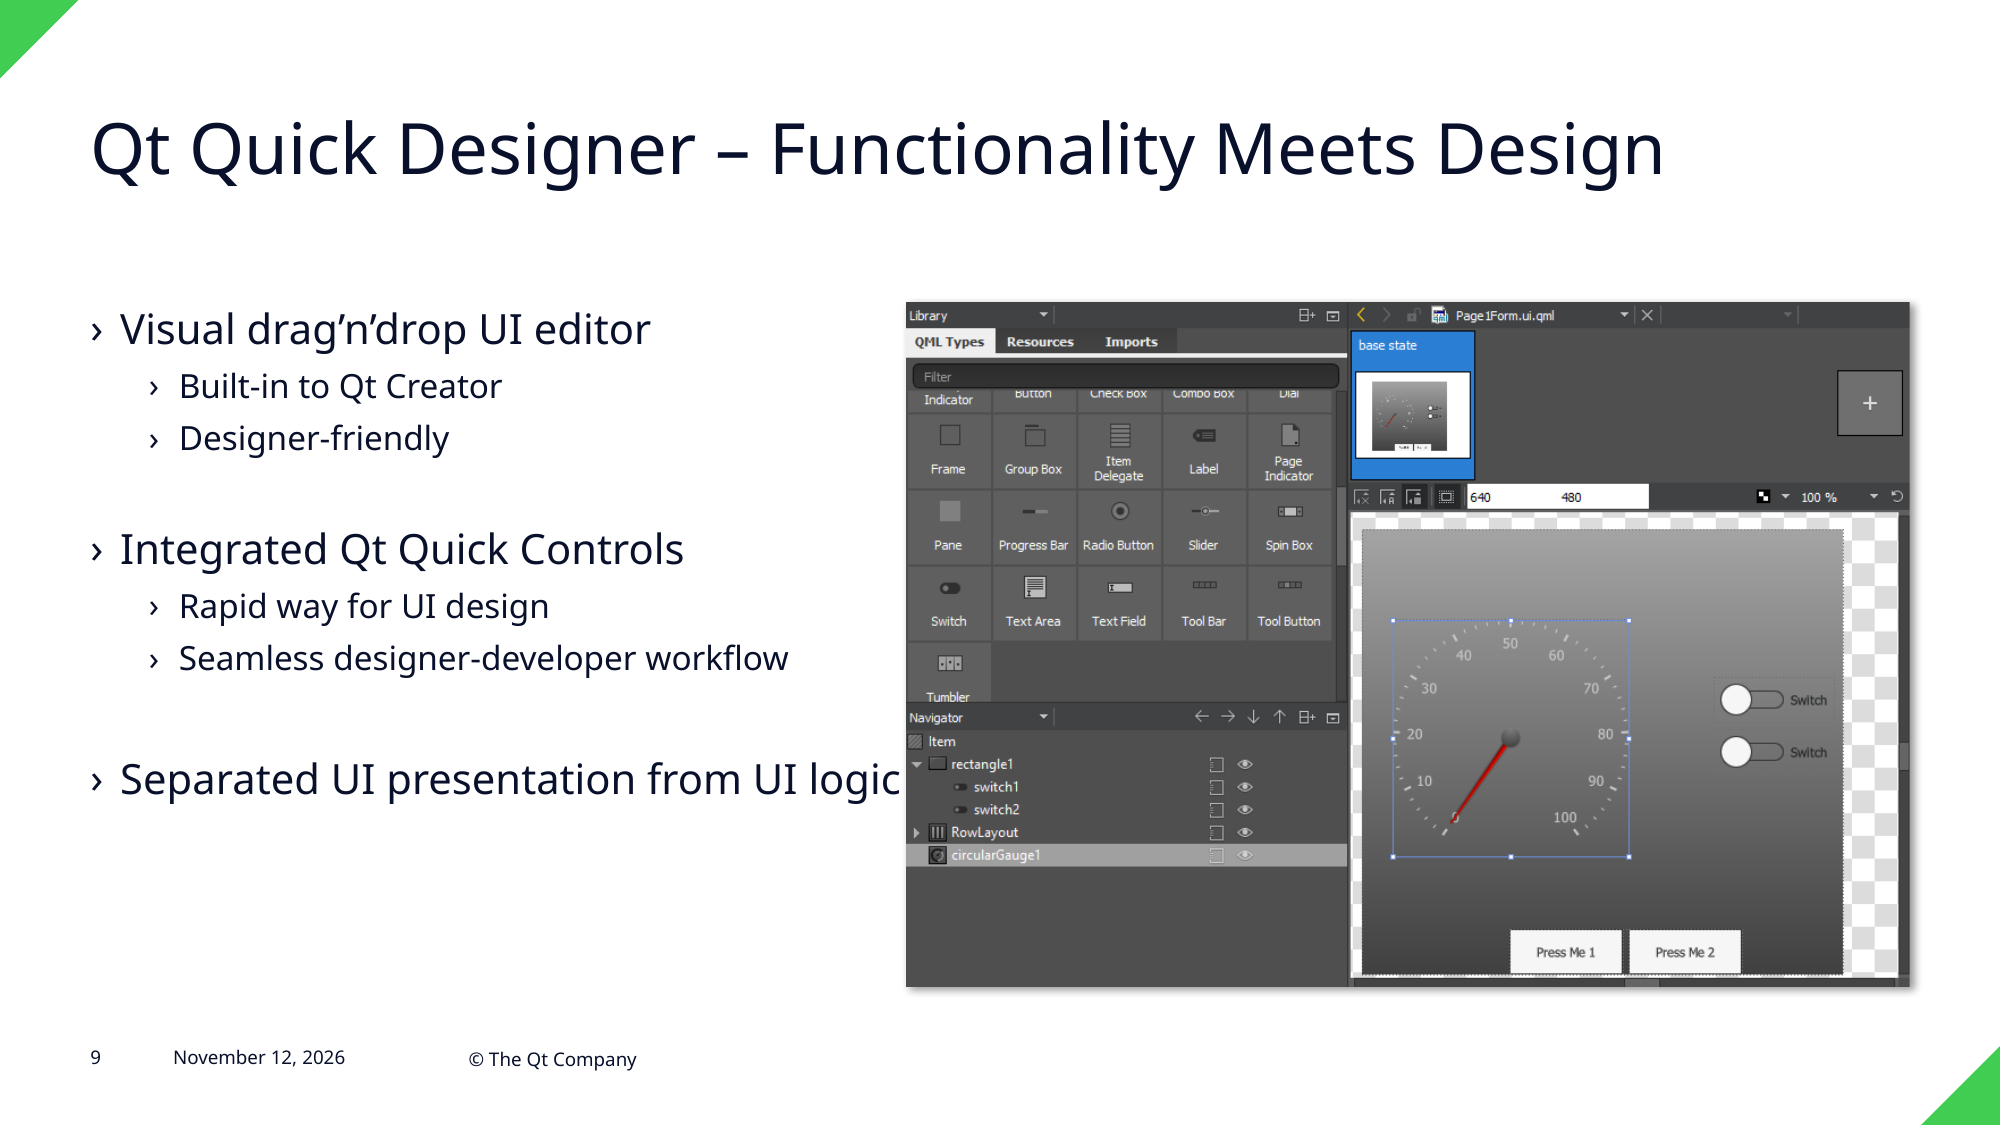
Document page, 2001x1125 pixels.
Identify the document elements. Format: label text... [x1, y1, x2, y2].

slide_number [174, 1046, 468, 1071]
text_box Visual drag’n’drop UI editor Built-in to Qt Creator Designer-friendly Integrated Qt Quick Controls Rapid way for UI design Seamless designer-developer workflow Separated UI presentation from UI logic [90, 302, 1095, 1012]
footer © The Qt Company [468, 1046, 1910, 1071]
picture [905, 301, 1910, 987]
slide_number 9 [90, 1046, 174, 1071]
title Qt Quick Designer – Functionality Meets Design [90, 113, 1910, 268]
